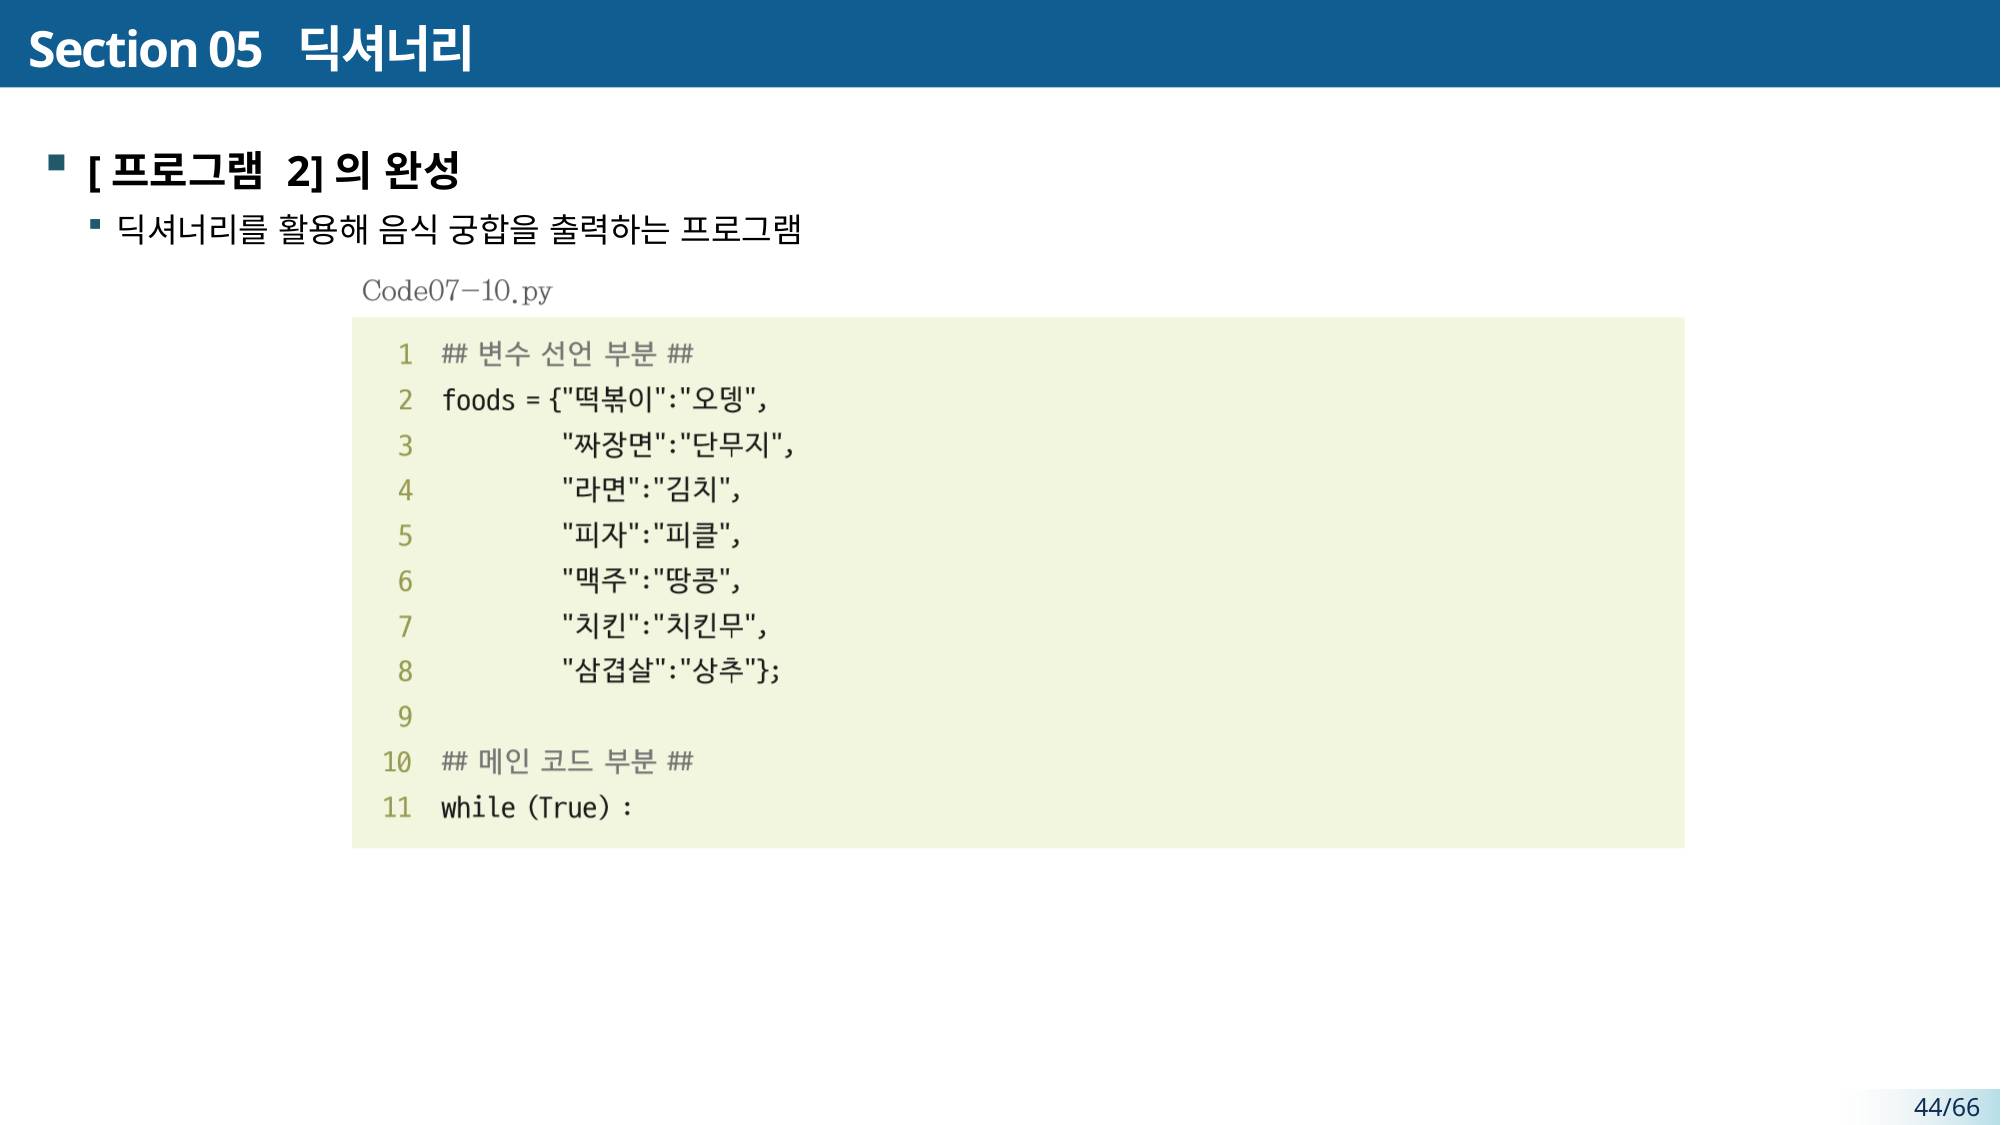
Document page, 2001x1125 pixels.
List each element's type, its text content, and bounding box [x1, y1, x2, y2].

picture [350, 274, 1687, 851]
list [프로그램 2]의 완성 딕셔너리를 활용해 음식 궁합을 출력하는 프로그램 [13, 126, 1975, 1057]
title Section 05 딕셔너리 [13, 8, 1717, 87]
